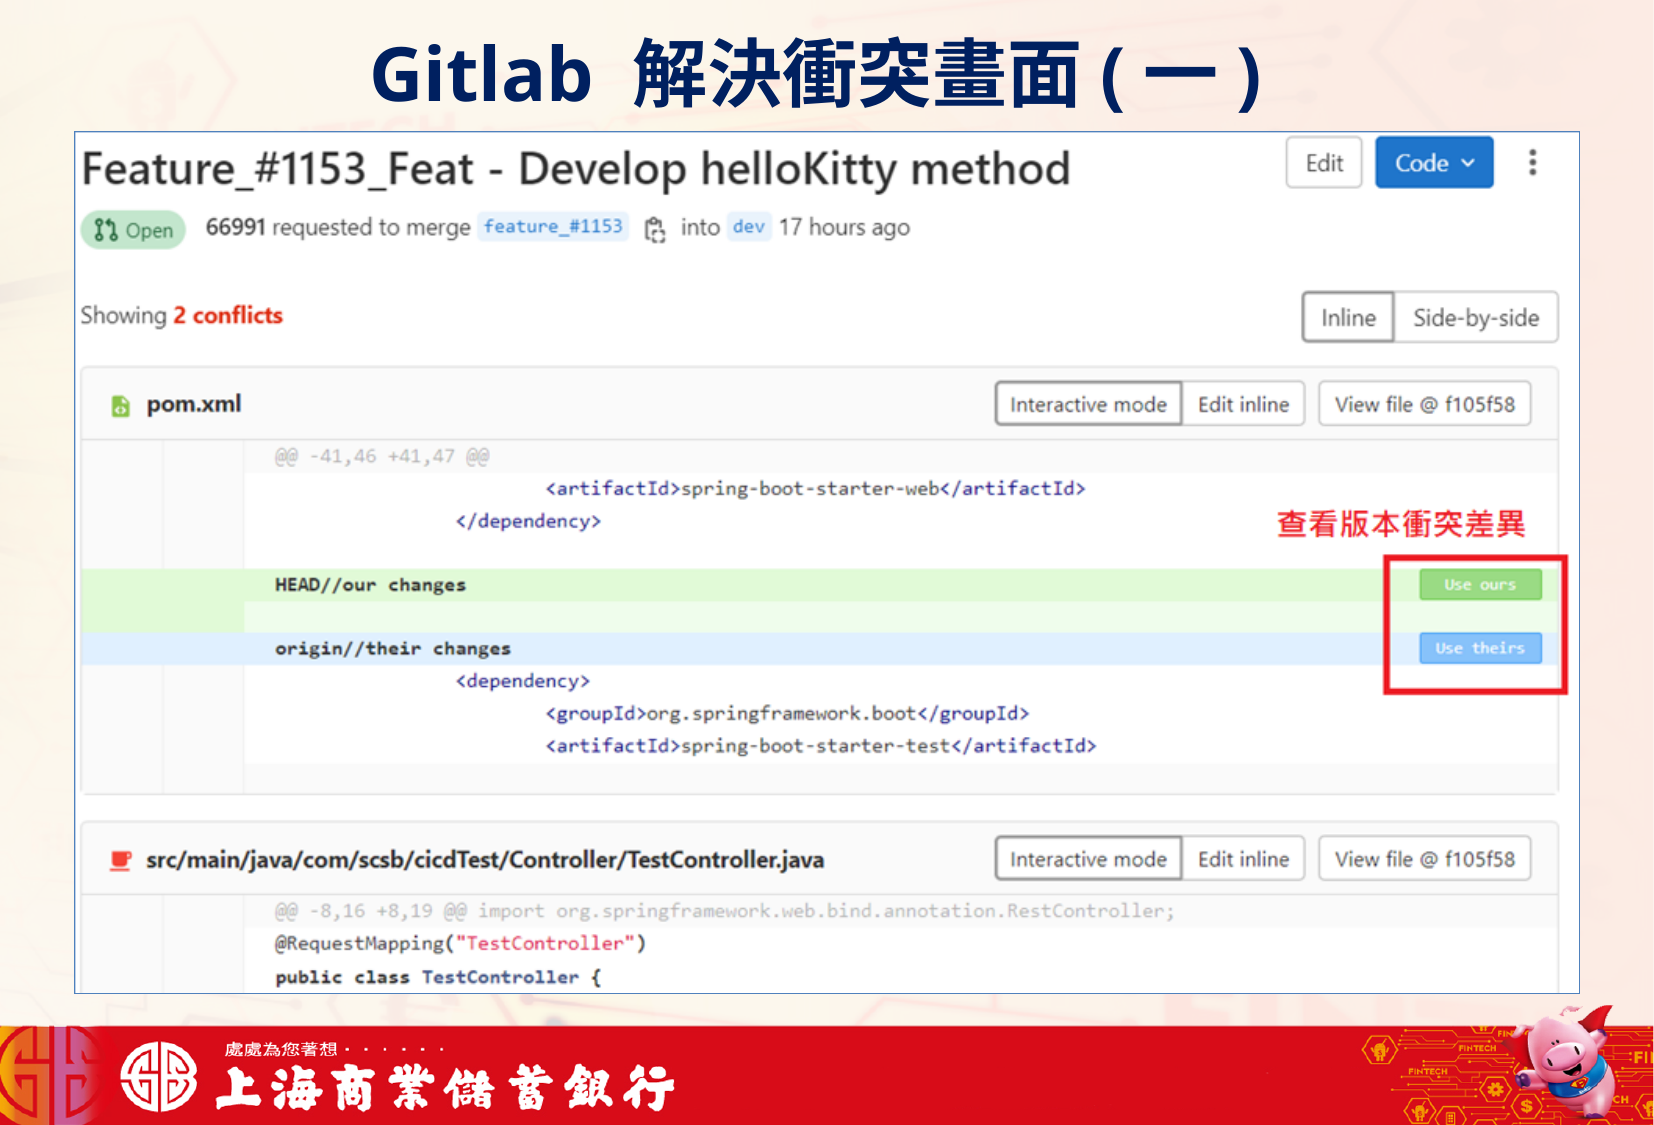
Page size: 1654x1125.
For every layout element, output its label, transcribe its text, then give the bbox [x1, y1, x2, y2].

picture [0, 0, 1654, 1125]
title Gitlab 解決衝突畫面(一) [218, 11, 1413, 130]
